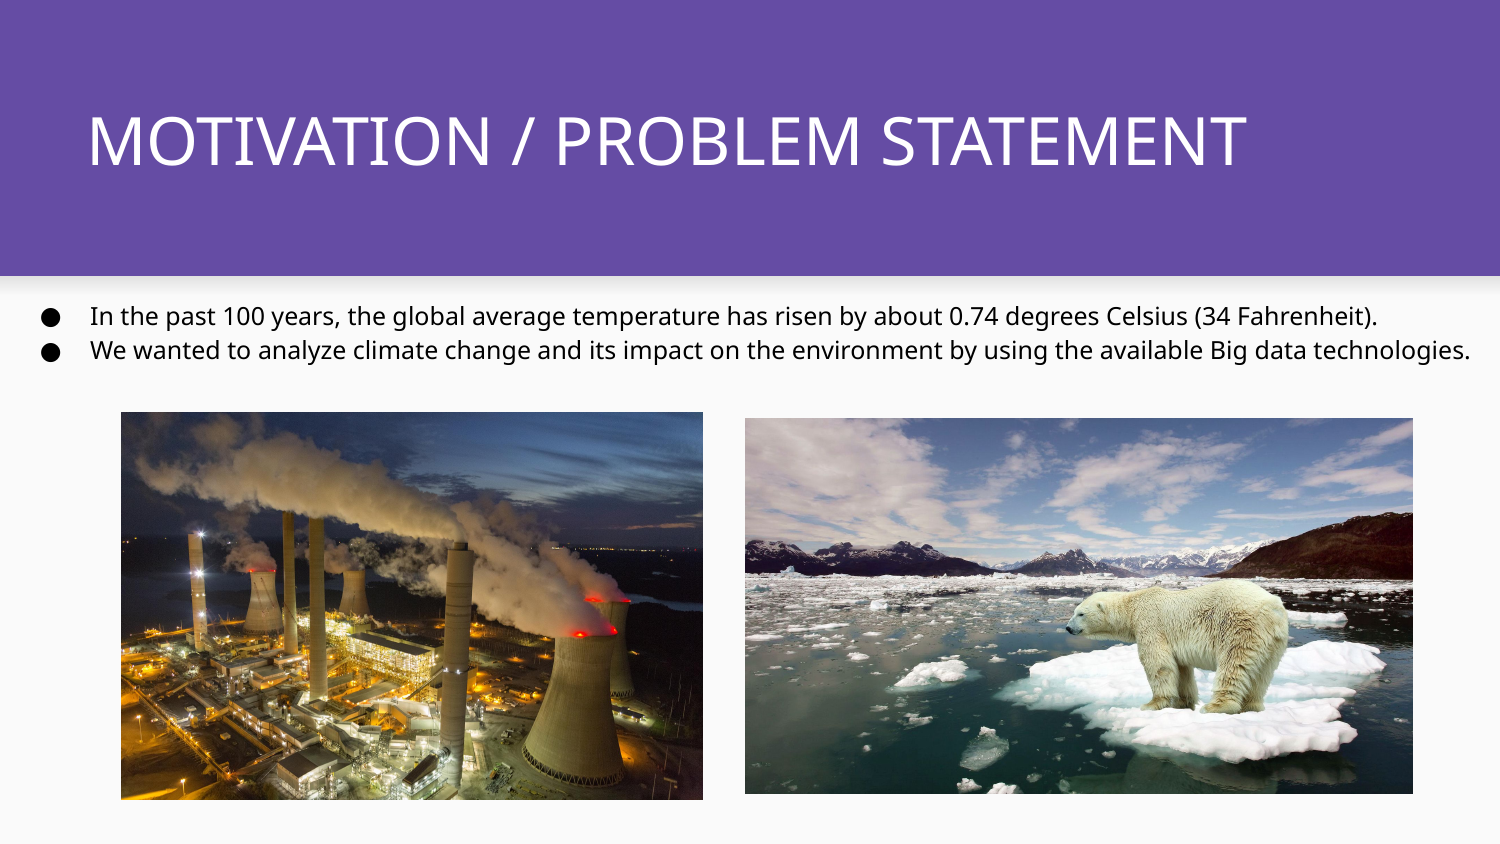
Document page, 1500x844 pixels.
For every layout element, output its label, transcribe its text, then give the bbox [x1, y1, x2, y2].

picture [745, 418, 1413, 794]
title MOTIVATION / PROBLEM STATEMENT [71, 67, 1456, 194]
text_box In the past 100 years, the global average temperature has risen by about 0.74 degrees Celsius (34 Fahrenheit). We wanted to analyze climate change and its impact on the environment by using the available Big data technologies. [0, 280, 1500, 608]
picture [120, 412, 703, 800]
